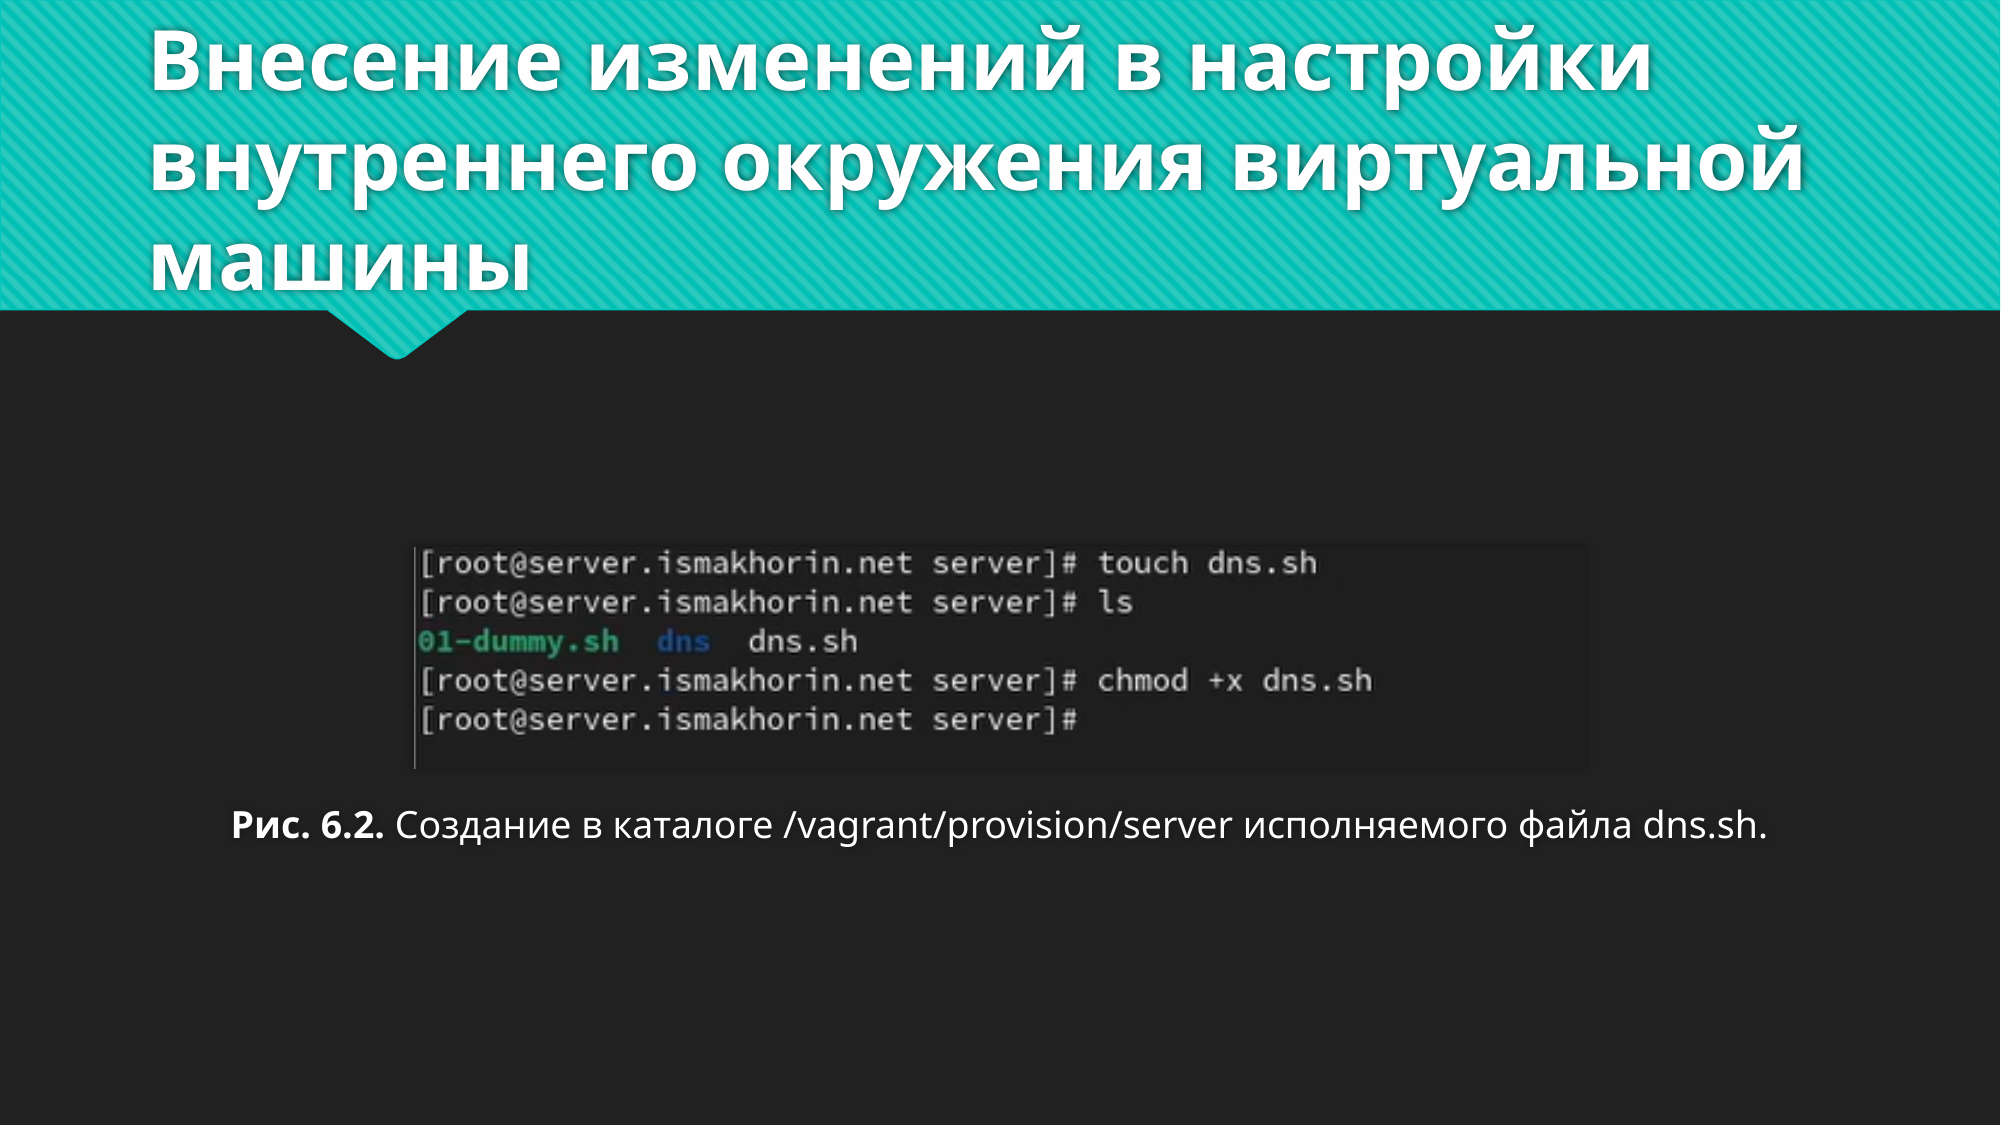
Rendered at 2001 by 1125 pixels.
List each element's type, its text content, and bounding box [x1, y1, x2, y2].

title Внесение изменений в настройки внутреннего окружения виртуальной машины [132, 155, 1868, 315]
text_box Рис. 6.2. Создание в каталоге /vagrant/provision/server исполняемого файла dns.sh. [213, 768, 1787, 879]
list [413, 547, 1586, 770]
